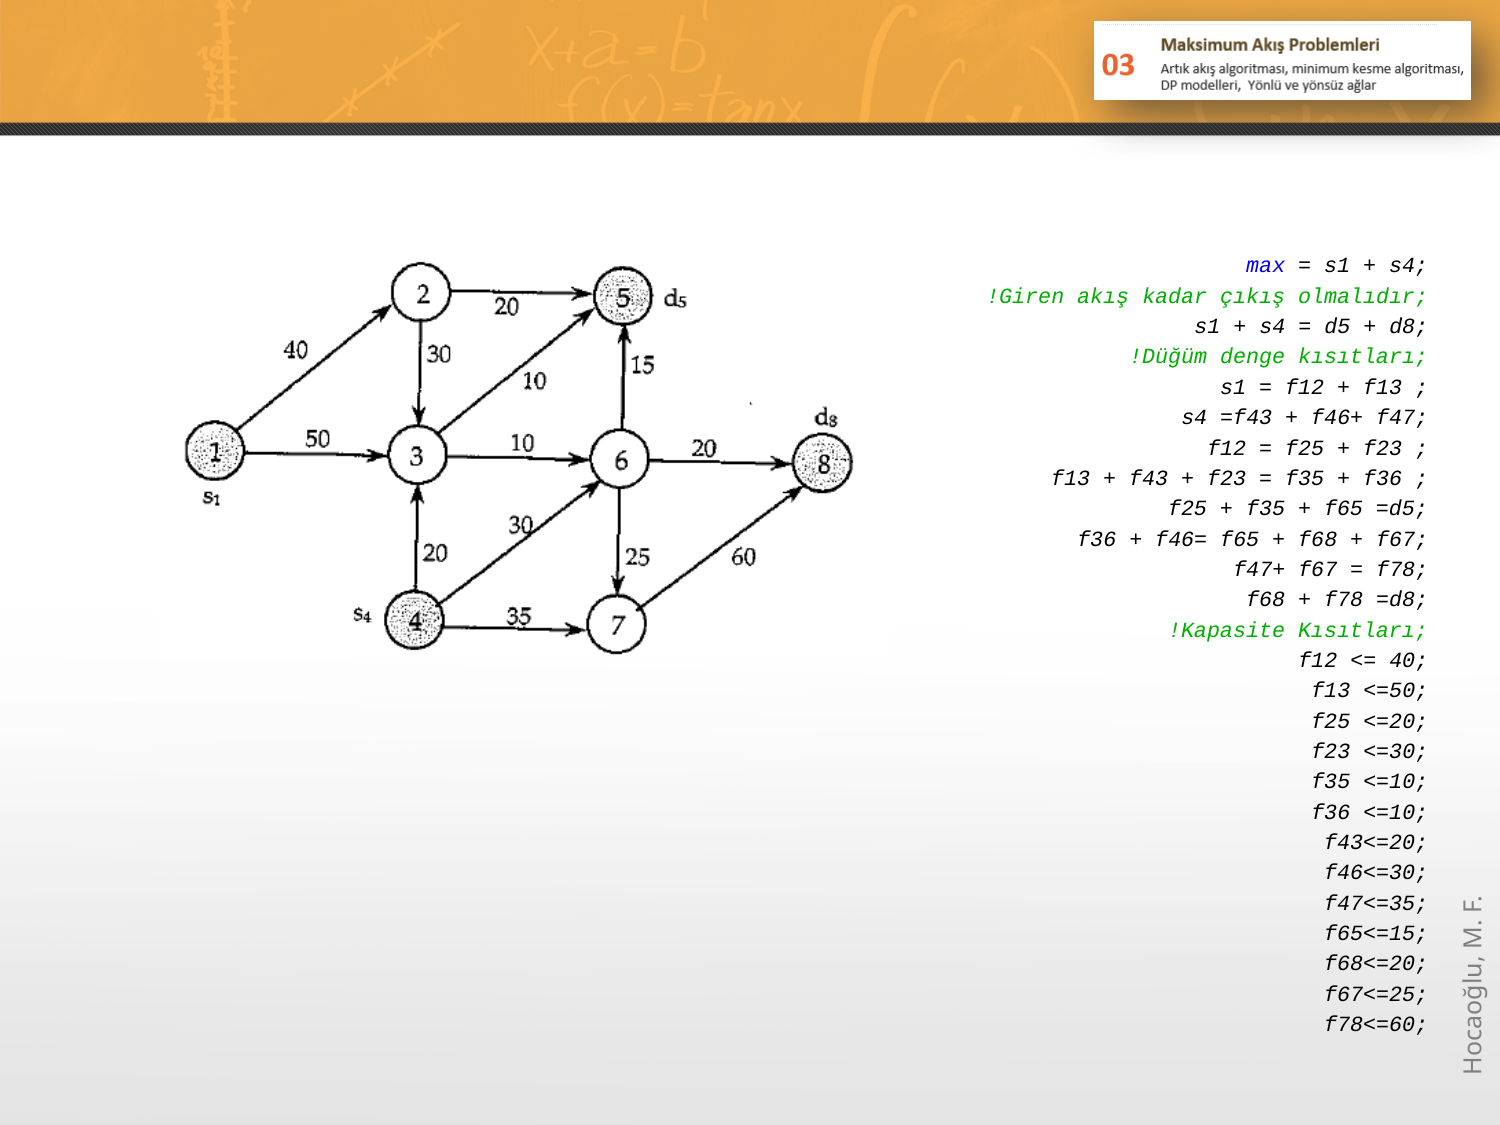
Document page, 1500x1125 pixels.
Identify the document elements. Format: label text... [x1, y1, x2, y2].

picture [0, 0, 1500, 1125]
list max = s1 + s4; !Giren akış kadar çıkış olmalıdır; s1 + s4 = d5 + d8; !Düğüm denge kısıtları; s1 = f12 + f13 ; s4 =f43 + f46+ f47; f12 = f25 + f23 ; f13 + f43 + f23 = f35 + f36 ; f25 + f35 + f65 =d5; f36 + f46= f65 + f68 + f67; f47+ f67 = f78; f68 + f78 =d8; !Kapasite Kısıtları; f12 <= 40; f13 <=50; f25 <=20; f23 <=30; f35 <=10; f36 <=10; f43<=20; f46<=30; f47<=35; f65<=15; f68<=20; f67<=25; f78<=60; [64, 243, 1444, 1045]
